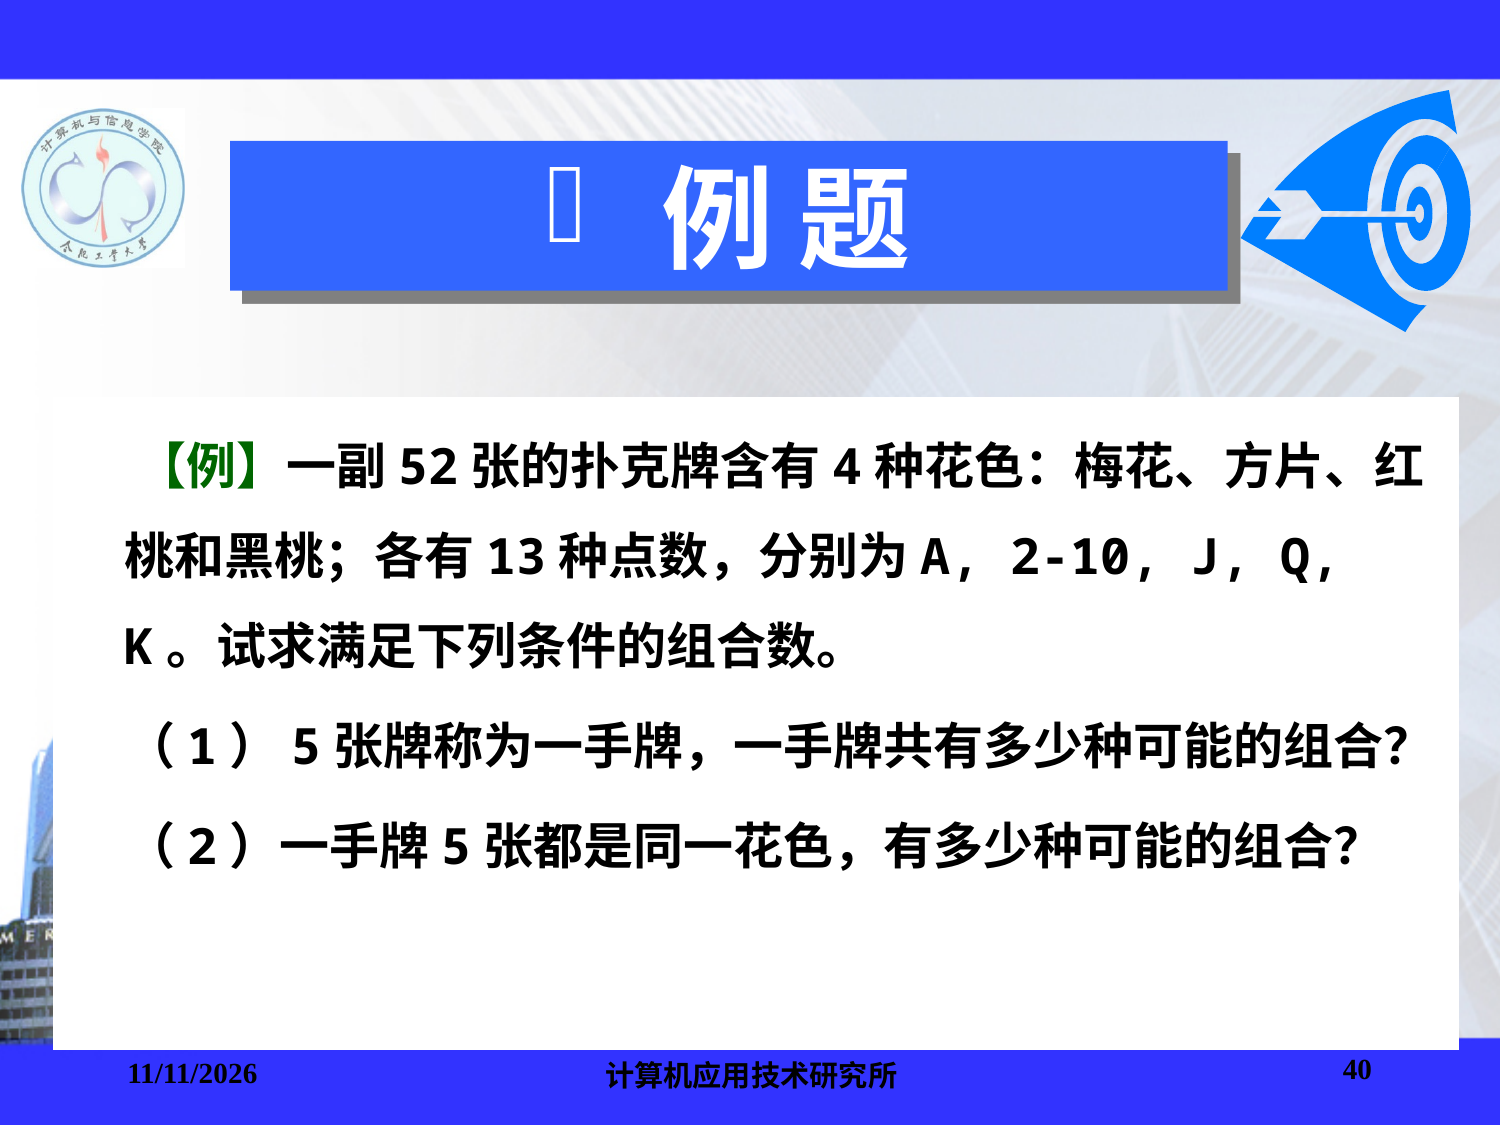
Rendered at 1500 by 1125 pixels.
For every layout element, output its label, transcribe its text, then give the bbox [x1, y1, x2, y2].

picture [0, 0, 1500, 1125]
list 【例】一副52张的扑克牌含有4种花色：梅花、方片、红桃和黑桃；各有13种点数，分别为A, 2-10, J, Q, K。试求满足下列条件的组合数。 （1）5张牌称为一手牌，一手牌共有多少种可能的组合？ （2）一手牌5张都是同一花色，有多少种可能的组合？ [53, 397, 1459, 1050]
text_box 例 题 [230, 140, 1228, 291]
footer 计算机应用技术研究所 [513, 1050, 989, 1125]
slide_number 40 [1074, 1050, 1388, 1118]
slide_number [112, 1050, 425, 1122]
